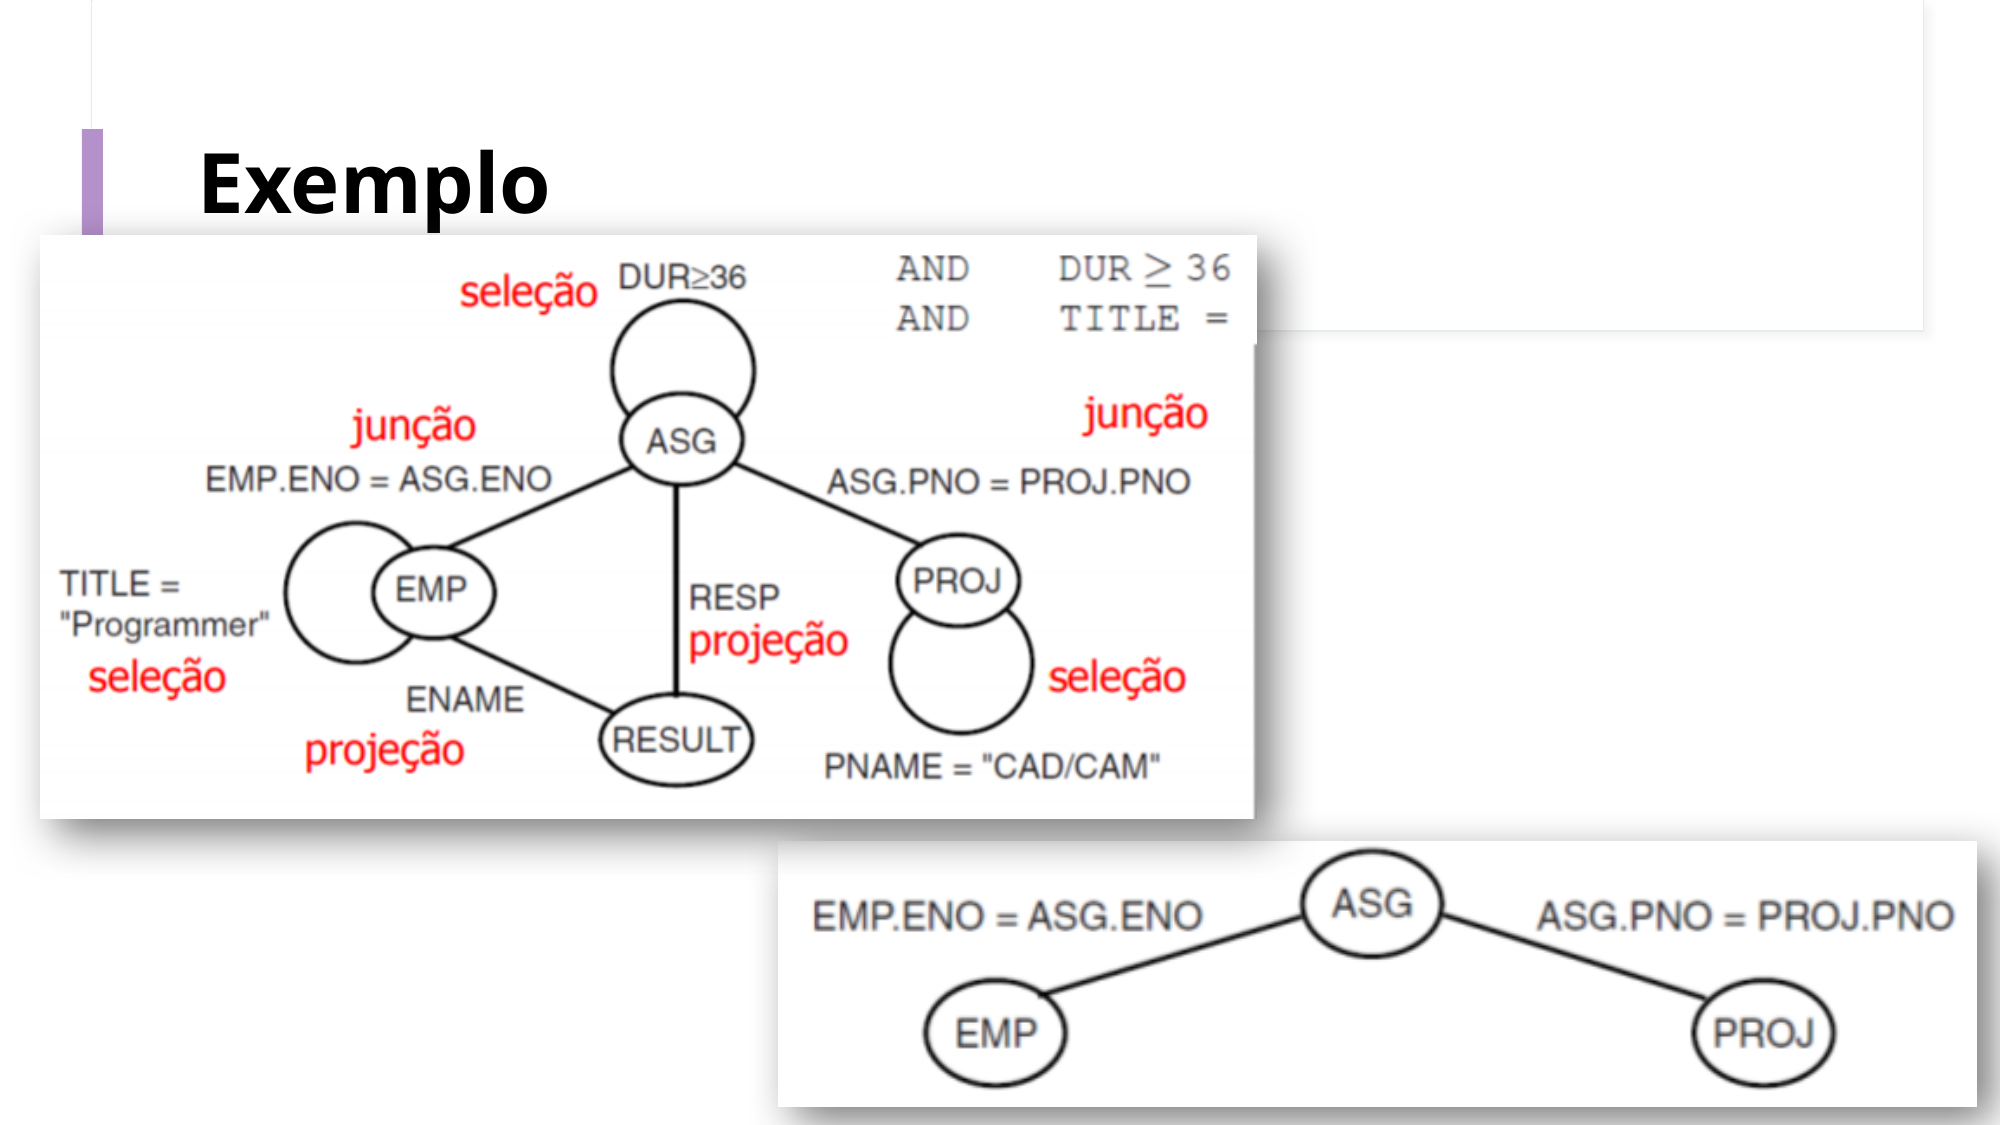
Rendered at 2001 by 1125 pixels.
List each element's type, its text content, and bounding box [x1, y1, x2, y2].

picture [40, 235, 1257, 819]
title Exemplo [183, 90, 1851, 284]
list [778, 841, 1977, 1107]
